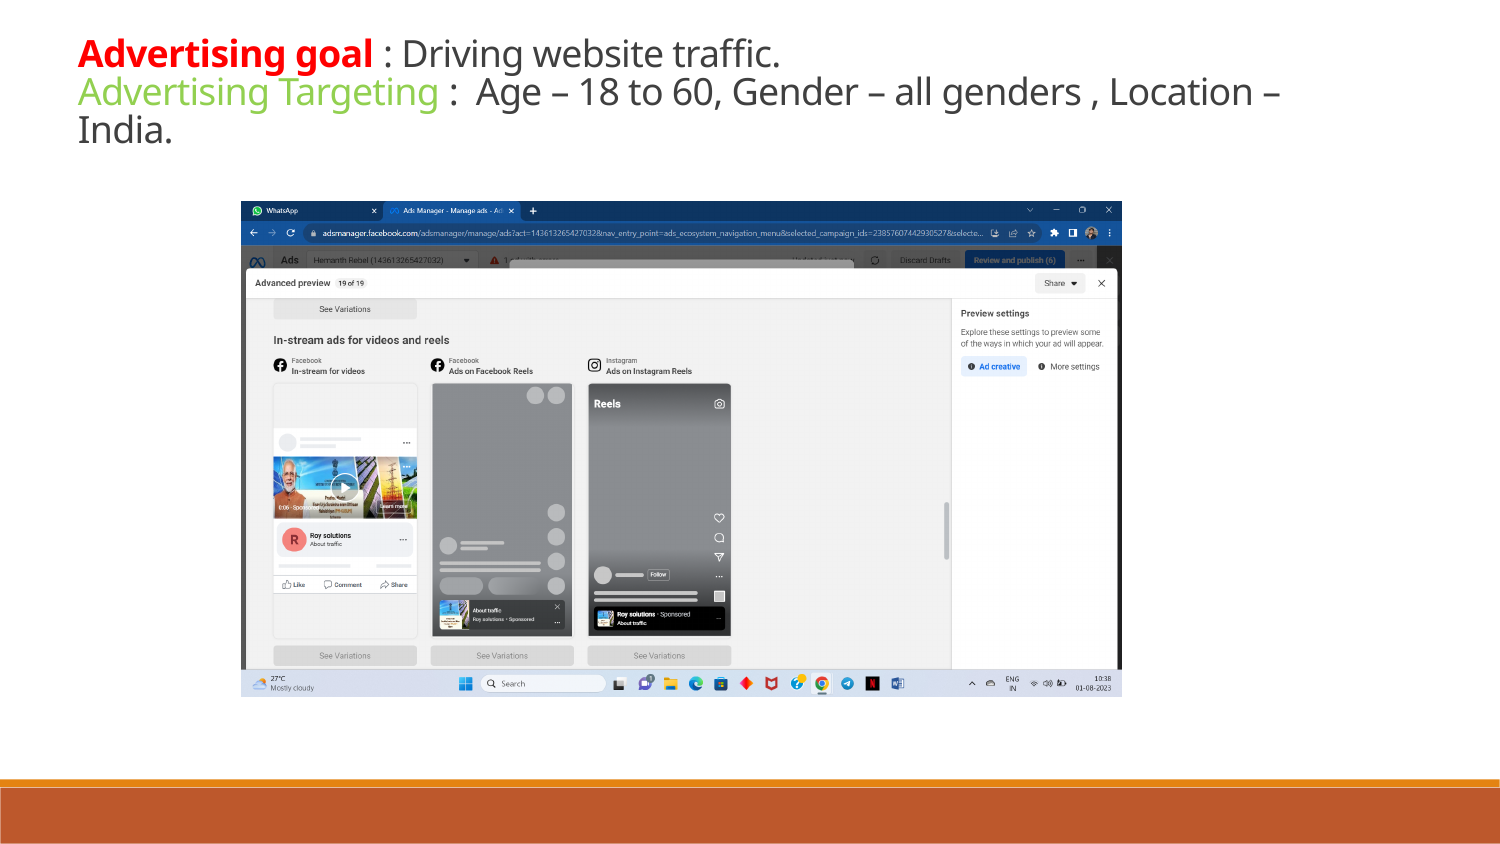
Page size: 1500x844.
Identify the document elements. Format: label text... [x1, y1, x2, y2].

title Advertising goal : Driving website traffic. Advertising Targeting : Age – 18 to 60, Gender – all genders , Location – India. [62, 0, 1301, 160]
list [241, 201, 1123, 698]
